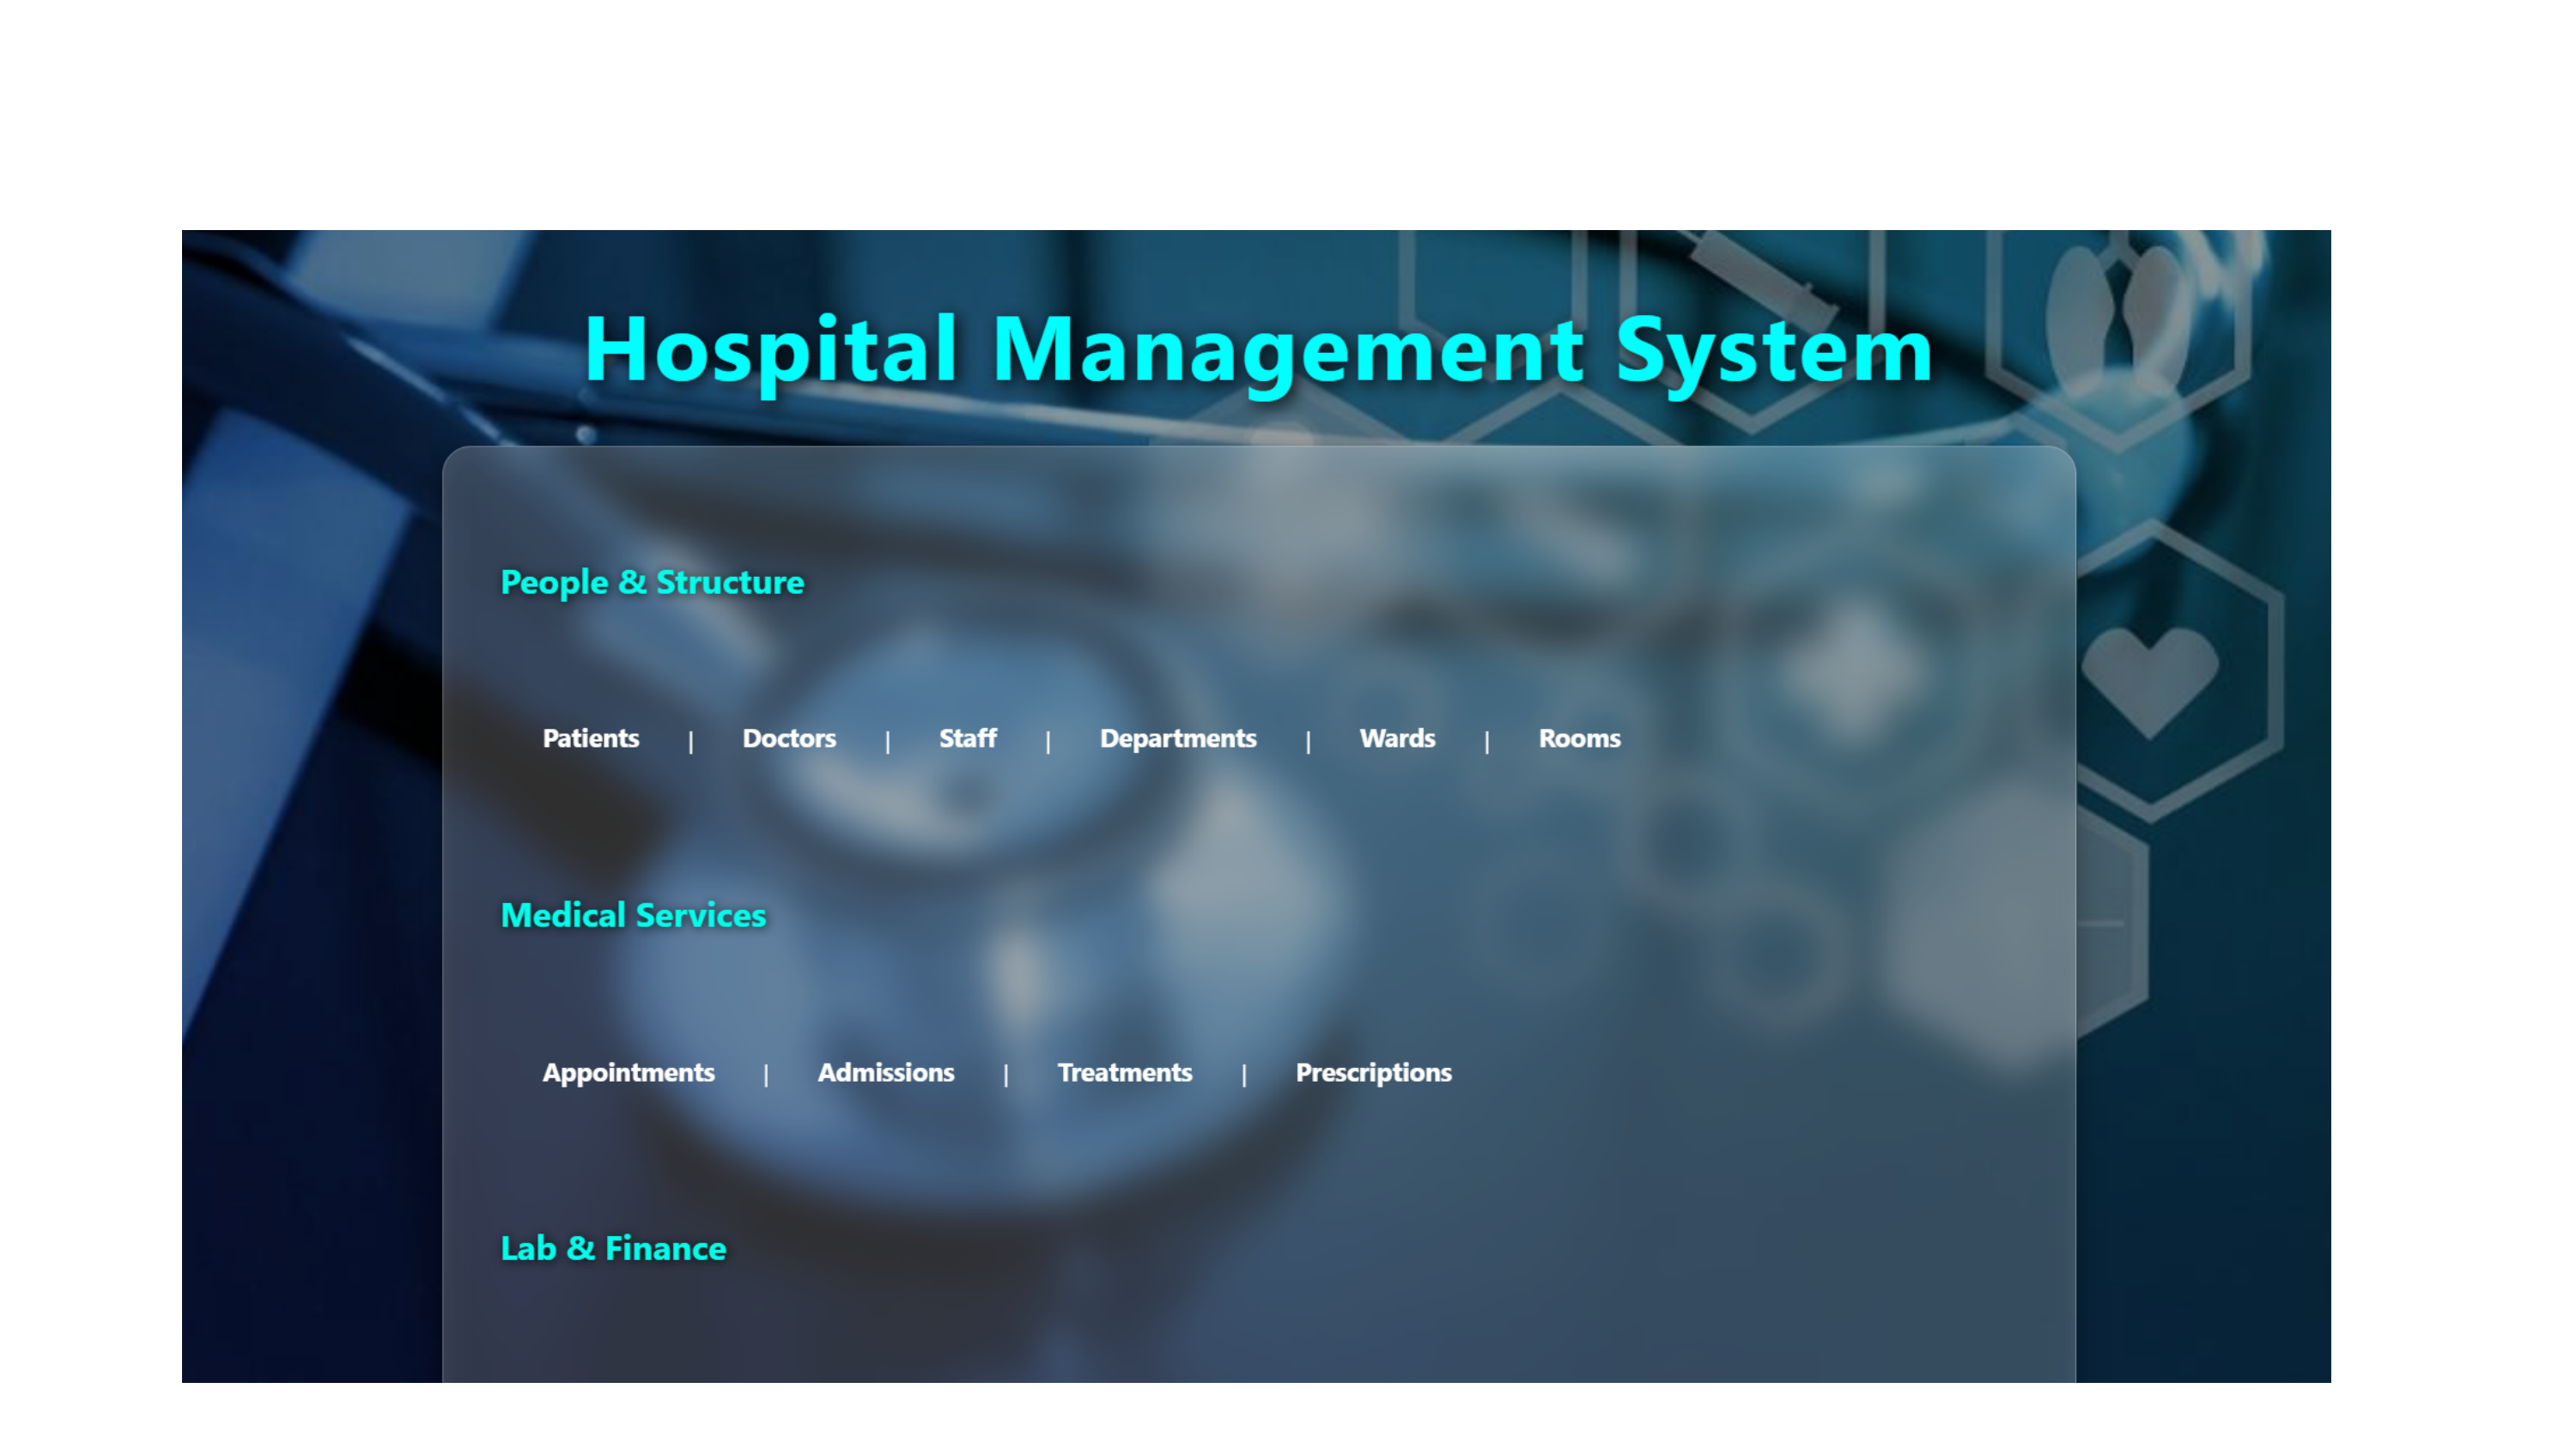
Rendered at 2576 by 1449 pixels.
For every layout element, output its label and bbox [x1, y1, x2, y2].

picture [182, 230, 2331, 1384]
